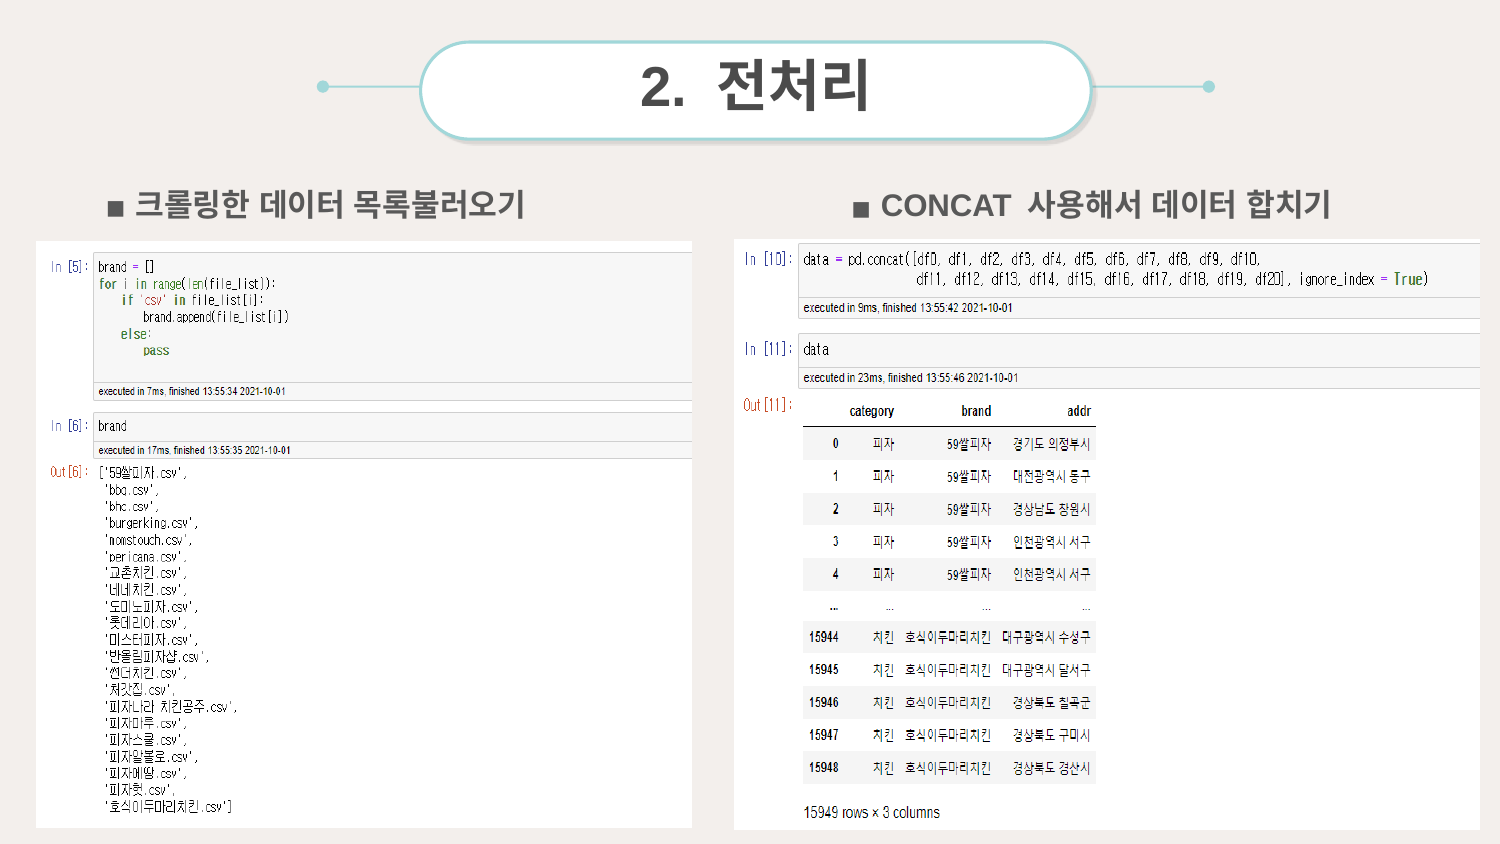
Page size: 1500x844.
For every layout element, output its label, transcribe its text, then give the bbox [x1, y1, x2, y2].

text_box 2. 전처리 [770, 42, 1092, 140]
text_box CONCAT 사용해서 데이터 합치기 [838, 179, 1400, 238]
picture [733, 239, 1480, 830]
picture [36, 240, 693, 828]
text_box 크롤링한 데이터 목록불러오기 [93, 178, 579, 239]
text_box 2. 전처리 [420, 42, 761, 140]
